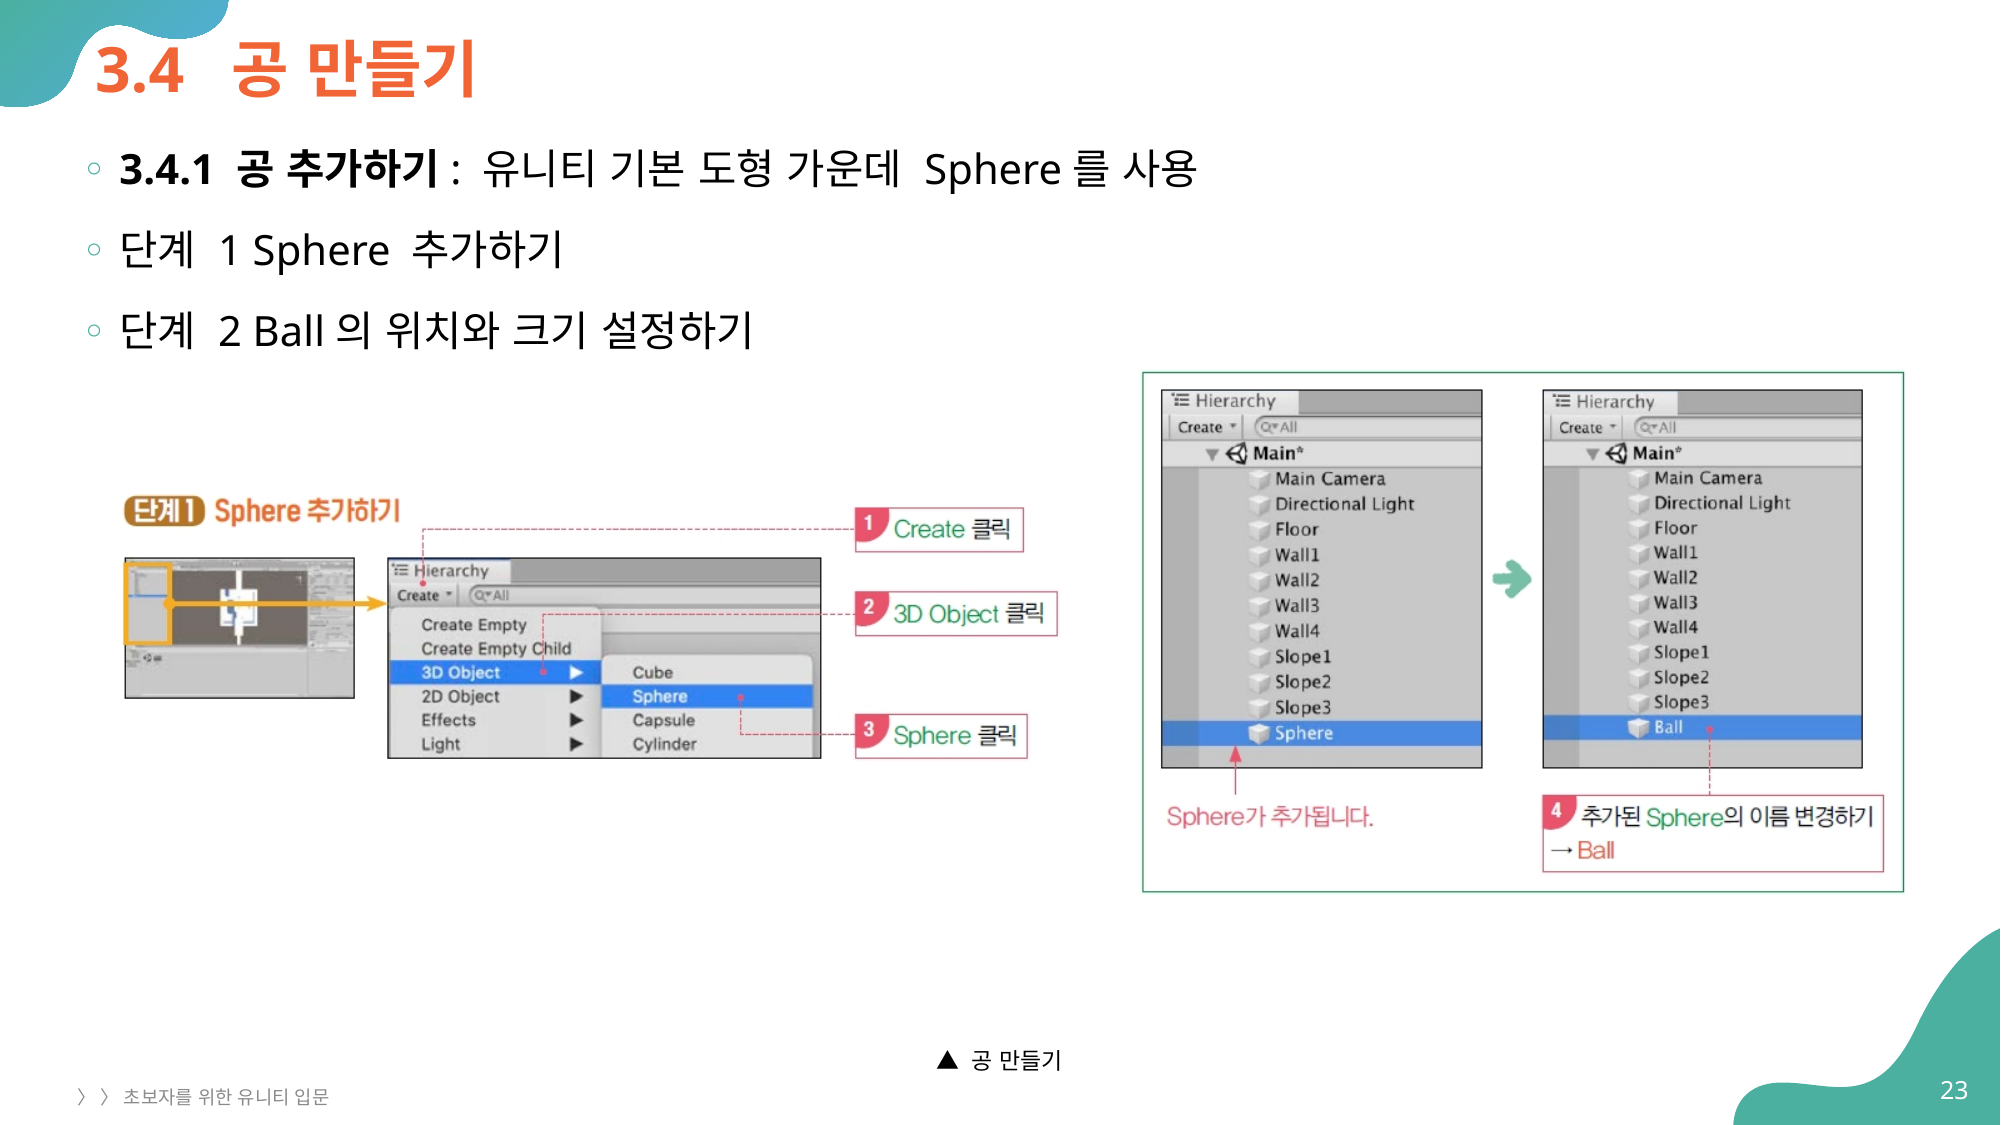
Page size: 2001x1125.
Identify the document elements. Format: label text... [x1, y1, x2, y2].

list 3.4.1 공 추가하기: 유니티 기본 도형 가운데 Sphere를 사용 단계 1 Sphere 추가하기 단계 2 Ball의 위치와 크기 설정하기 [66, 125, 1918, 421]
footer 〉 〉 초보자를 위한 유니티 입문 [63, 1085, 738, 1109]
picture [1126, 361, 1913, 900]
picture [116, 485, 1083, 777]
title 3.4 공 만들기 [79, 17, 1931, 128]
slide_number 23 [1917, 1061, 1984, 1122]
text_box ▲ 공 만들기 [921, 1038, 1078, 1082]
